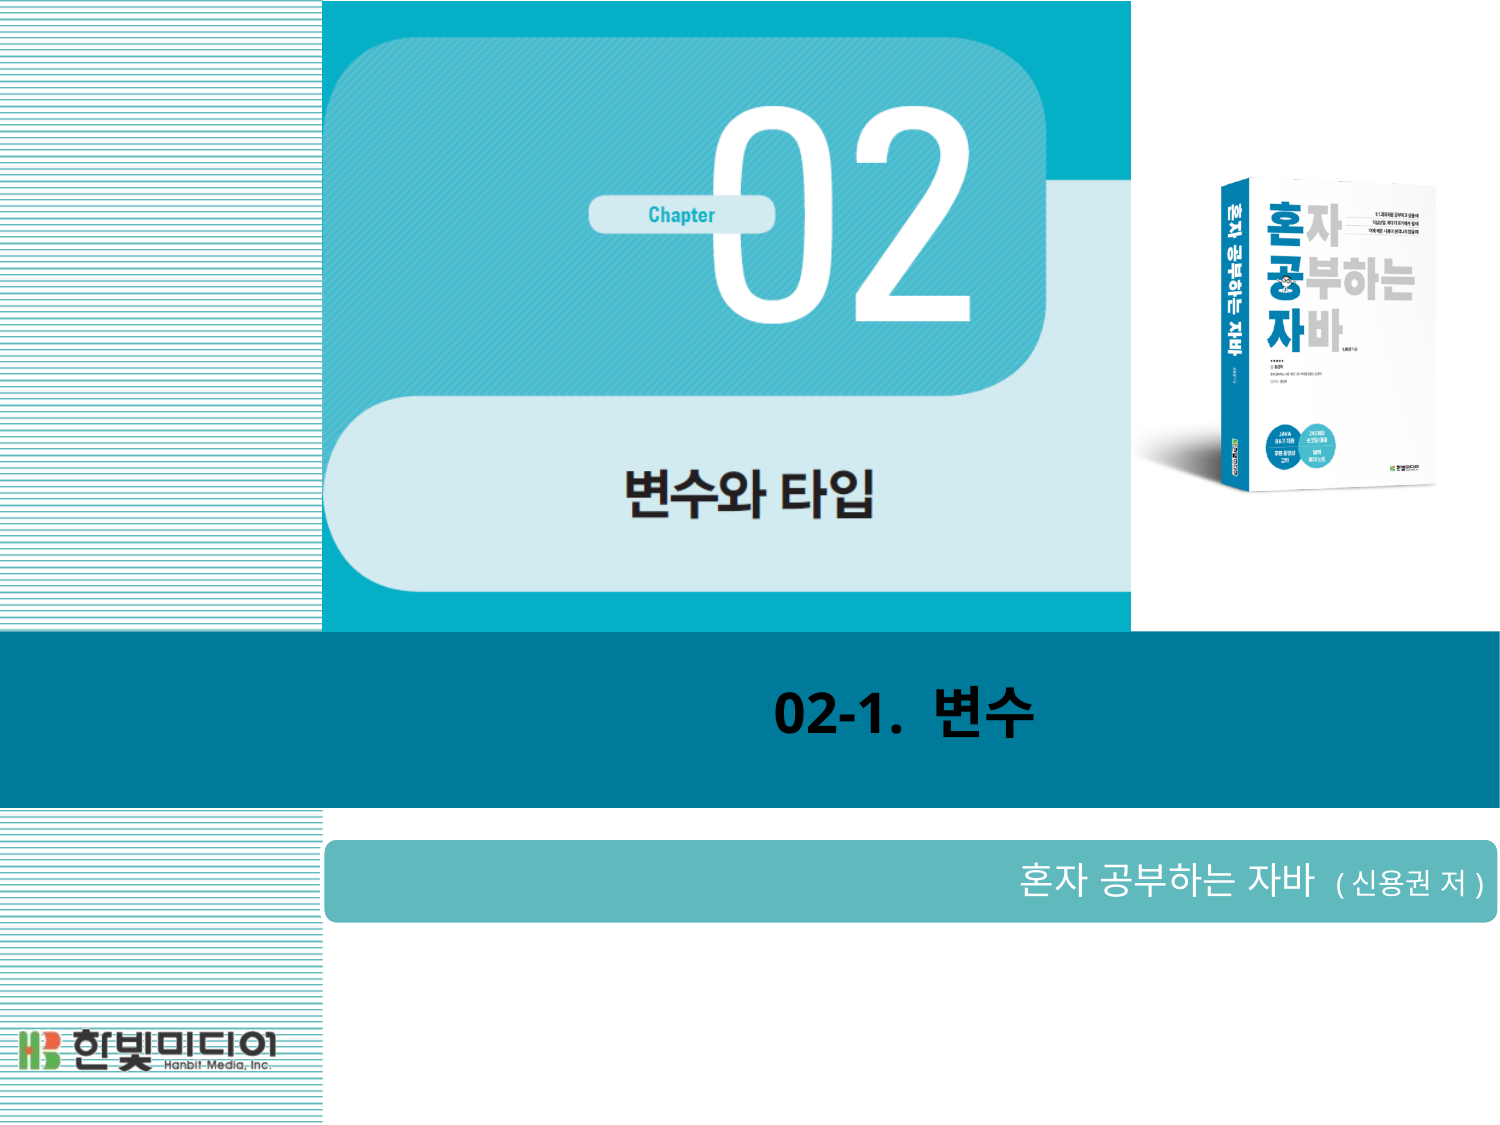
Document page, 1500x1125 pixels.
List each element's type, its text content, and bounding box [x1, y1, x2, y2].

text_box [0, 631, 1500, 808]
text_box 혼자 공부하는 자바 (신용권 저) [316, 849, 1499, 910]
picture [5, 1005, 290, 1095]
text_box [0, 0, 320, 631]
title 02-1. 변수 [237, 670, 1500, 808]
picture [321, 0, 1500, 631]
text_box [0, 808, 323, 1124]
text_box [322, 837, 1500, 925]
